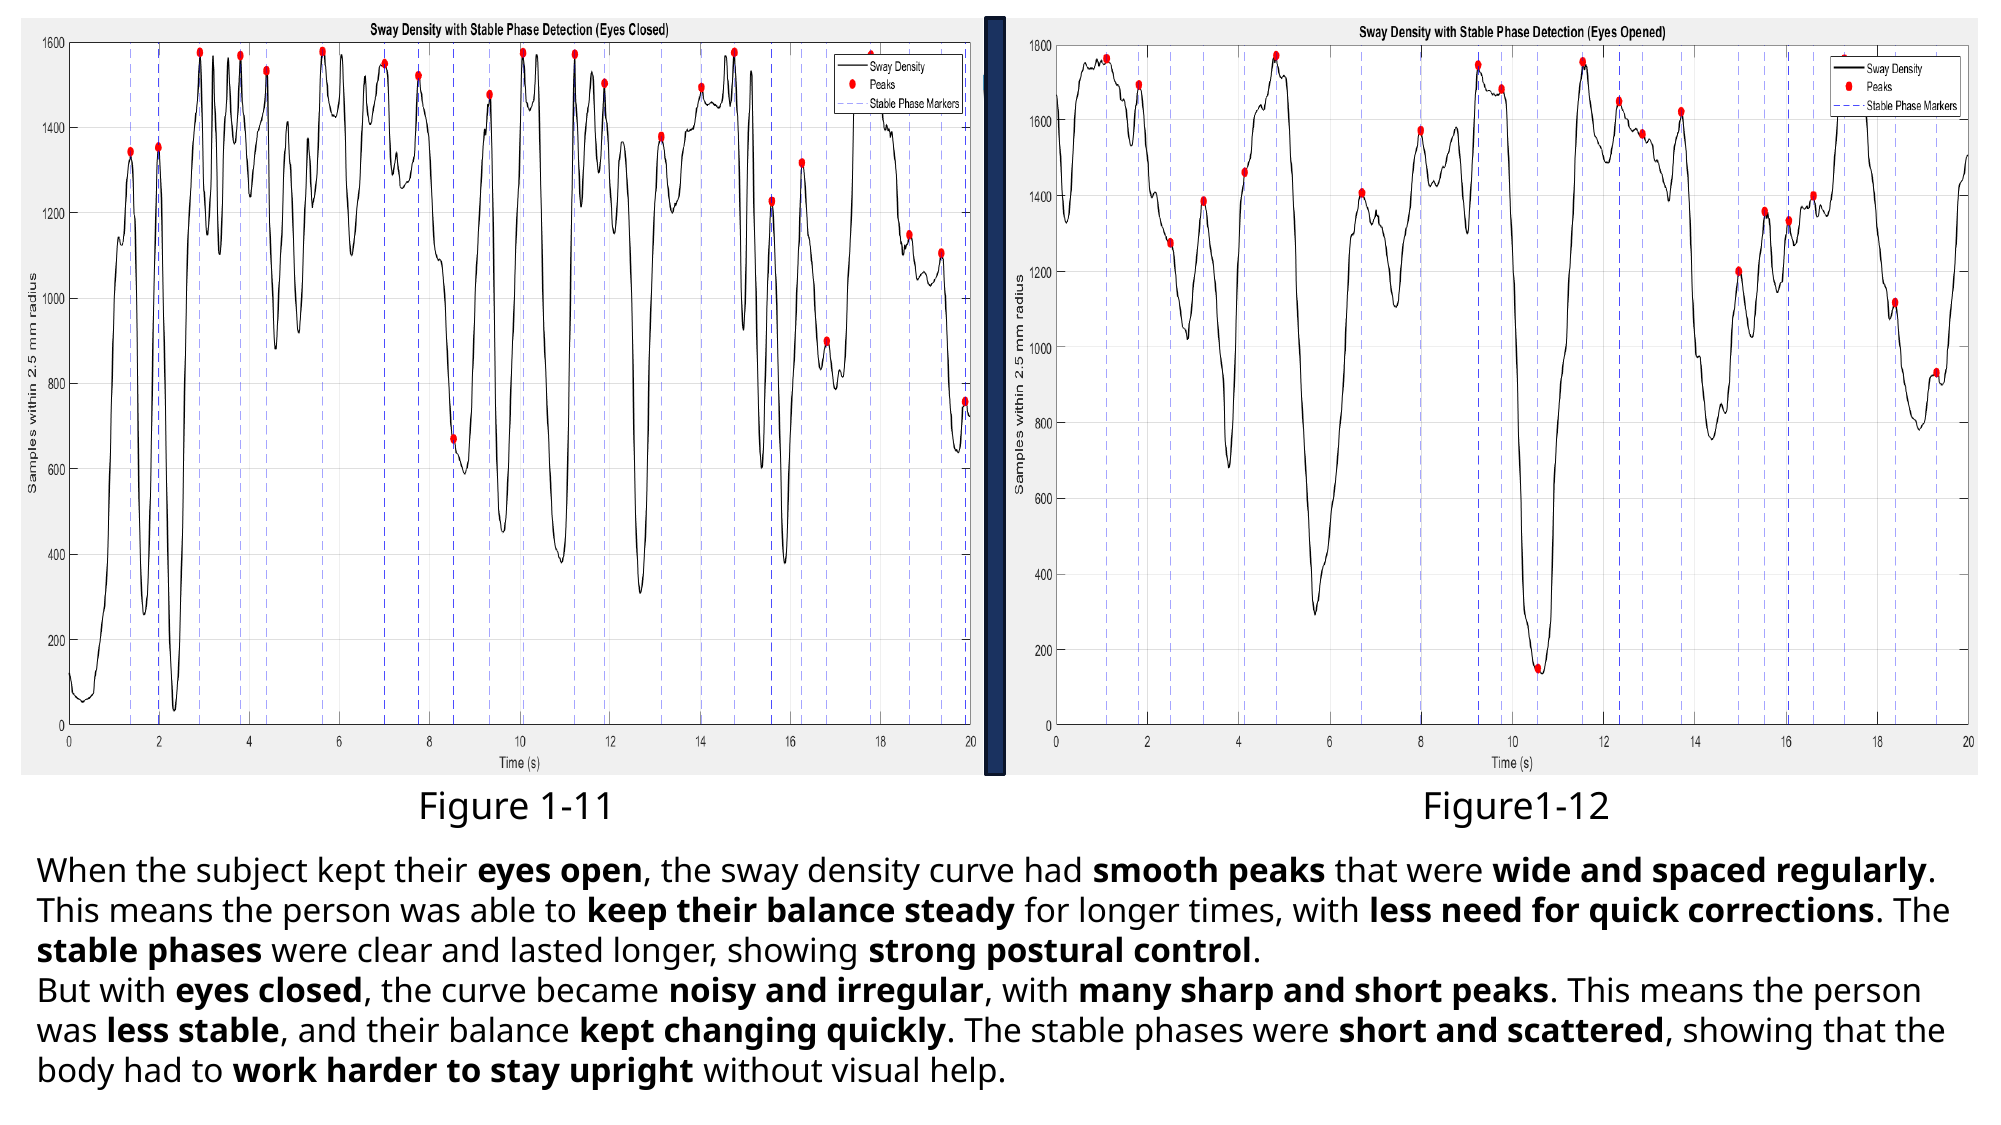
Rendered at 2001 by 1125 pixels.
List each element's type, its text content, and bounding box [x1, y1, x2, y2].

text_box Figure 1-11 Figure1-12 [23, 774, 1986, 835]
picture [1003, 17, 1979, 776]
picture [21, 17, 983, 776]
text_box When the subject kept their eyes open, the sway density curve had smooth peaks that were wide and spaced regularly. This means the person was able to keep their balance steady for longer times, with less need for quick corrections. The stable phases were clear and lasted longer, showing strong postural control. But with eyes closed, the curve became noisy and irregular, with many sharp and short peaks. This means the person was less stable, and their balance kept changing quickly. The stable phases were short and scattered, showing that the body had to work harder to stay upright without visual help. [21, 842, 1967, 1125]
text_box [984, 16, 1003, 774]
